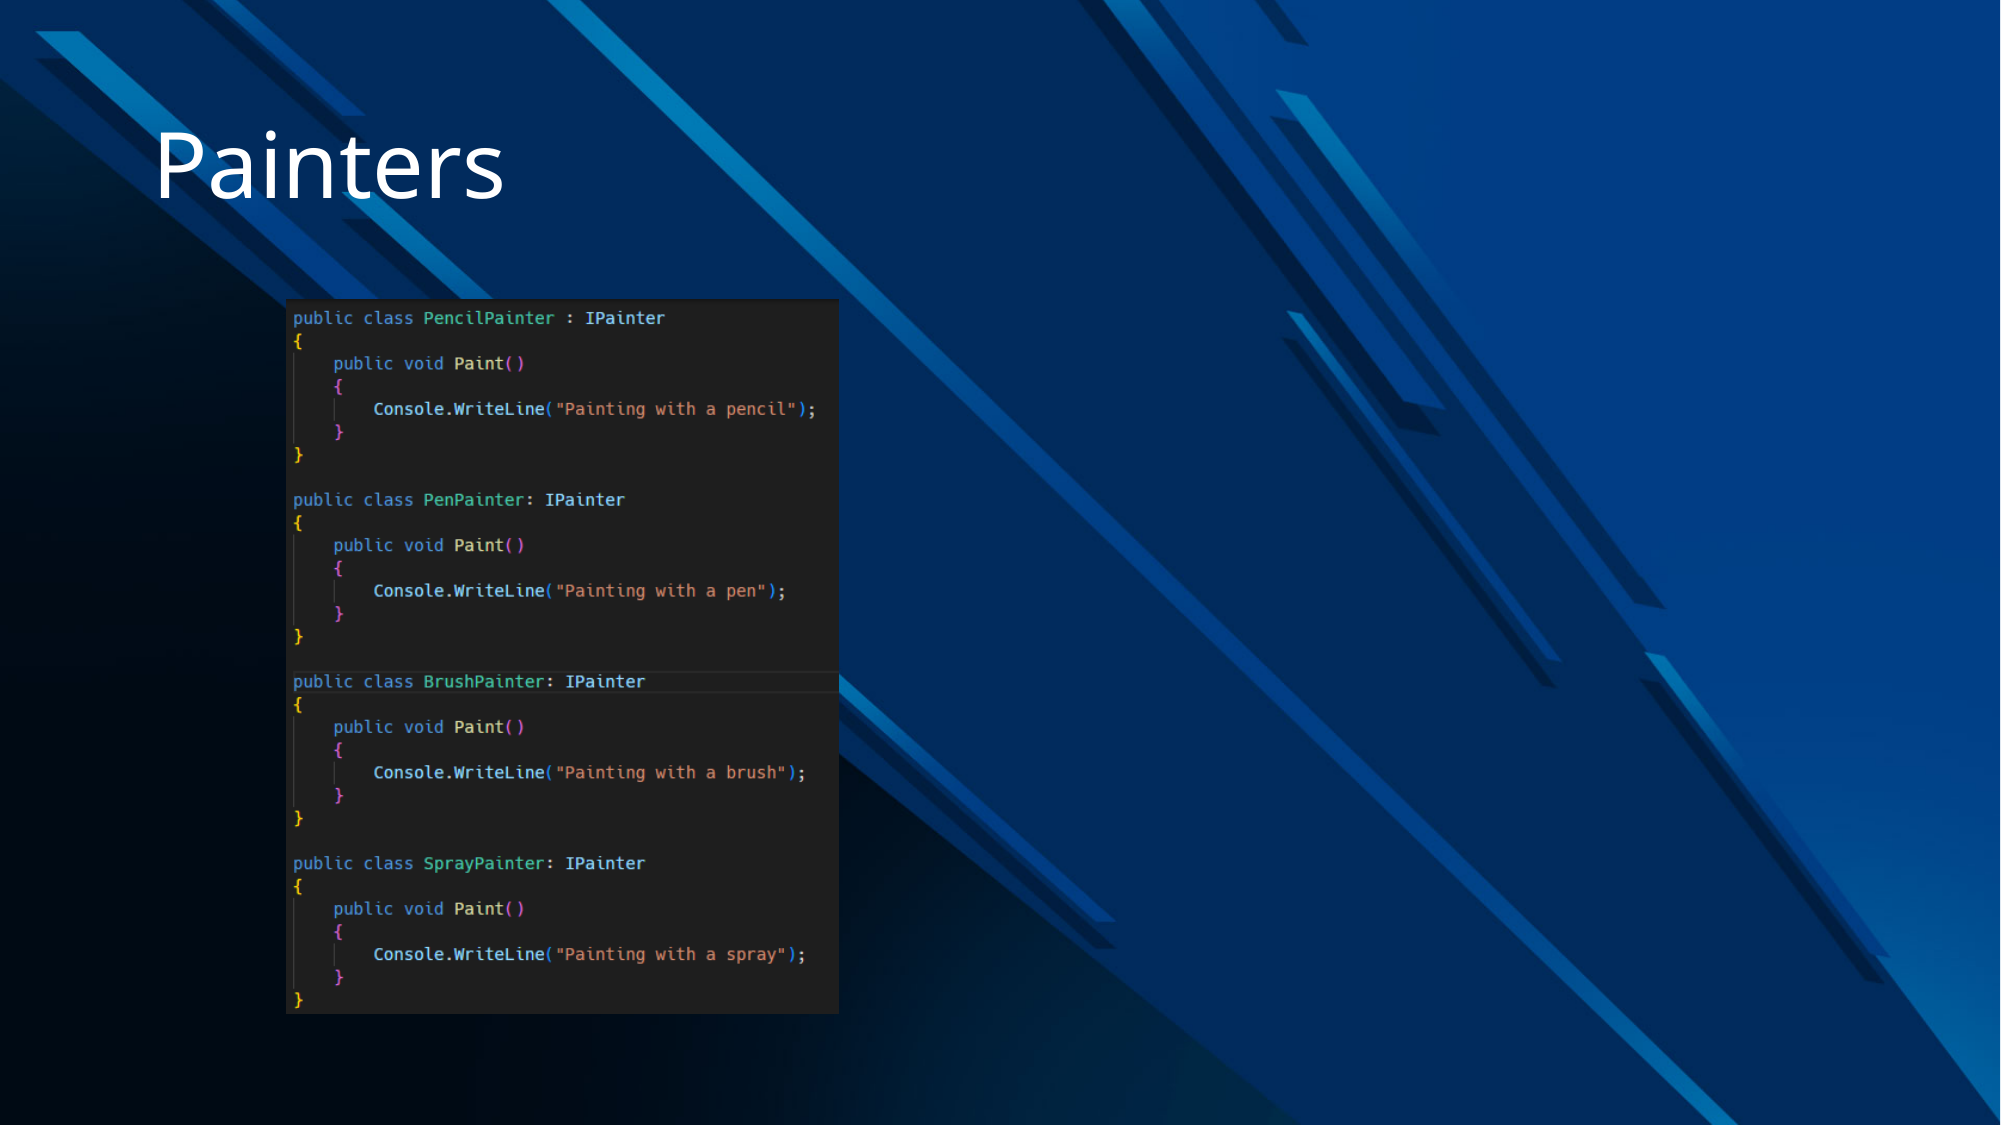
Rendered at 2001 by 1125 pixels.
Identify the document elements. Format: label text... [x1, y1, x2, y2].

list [286, 299, 839, 1014]
title Painters [137, 59, 1863, 278]
picture [0, 0, 2001, 1125]
